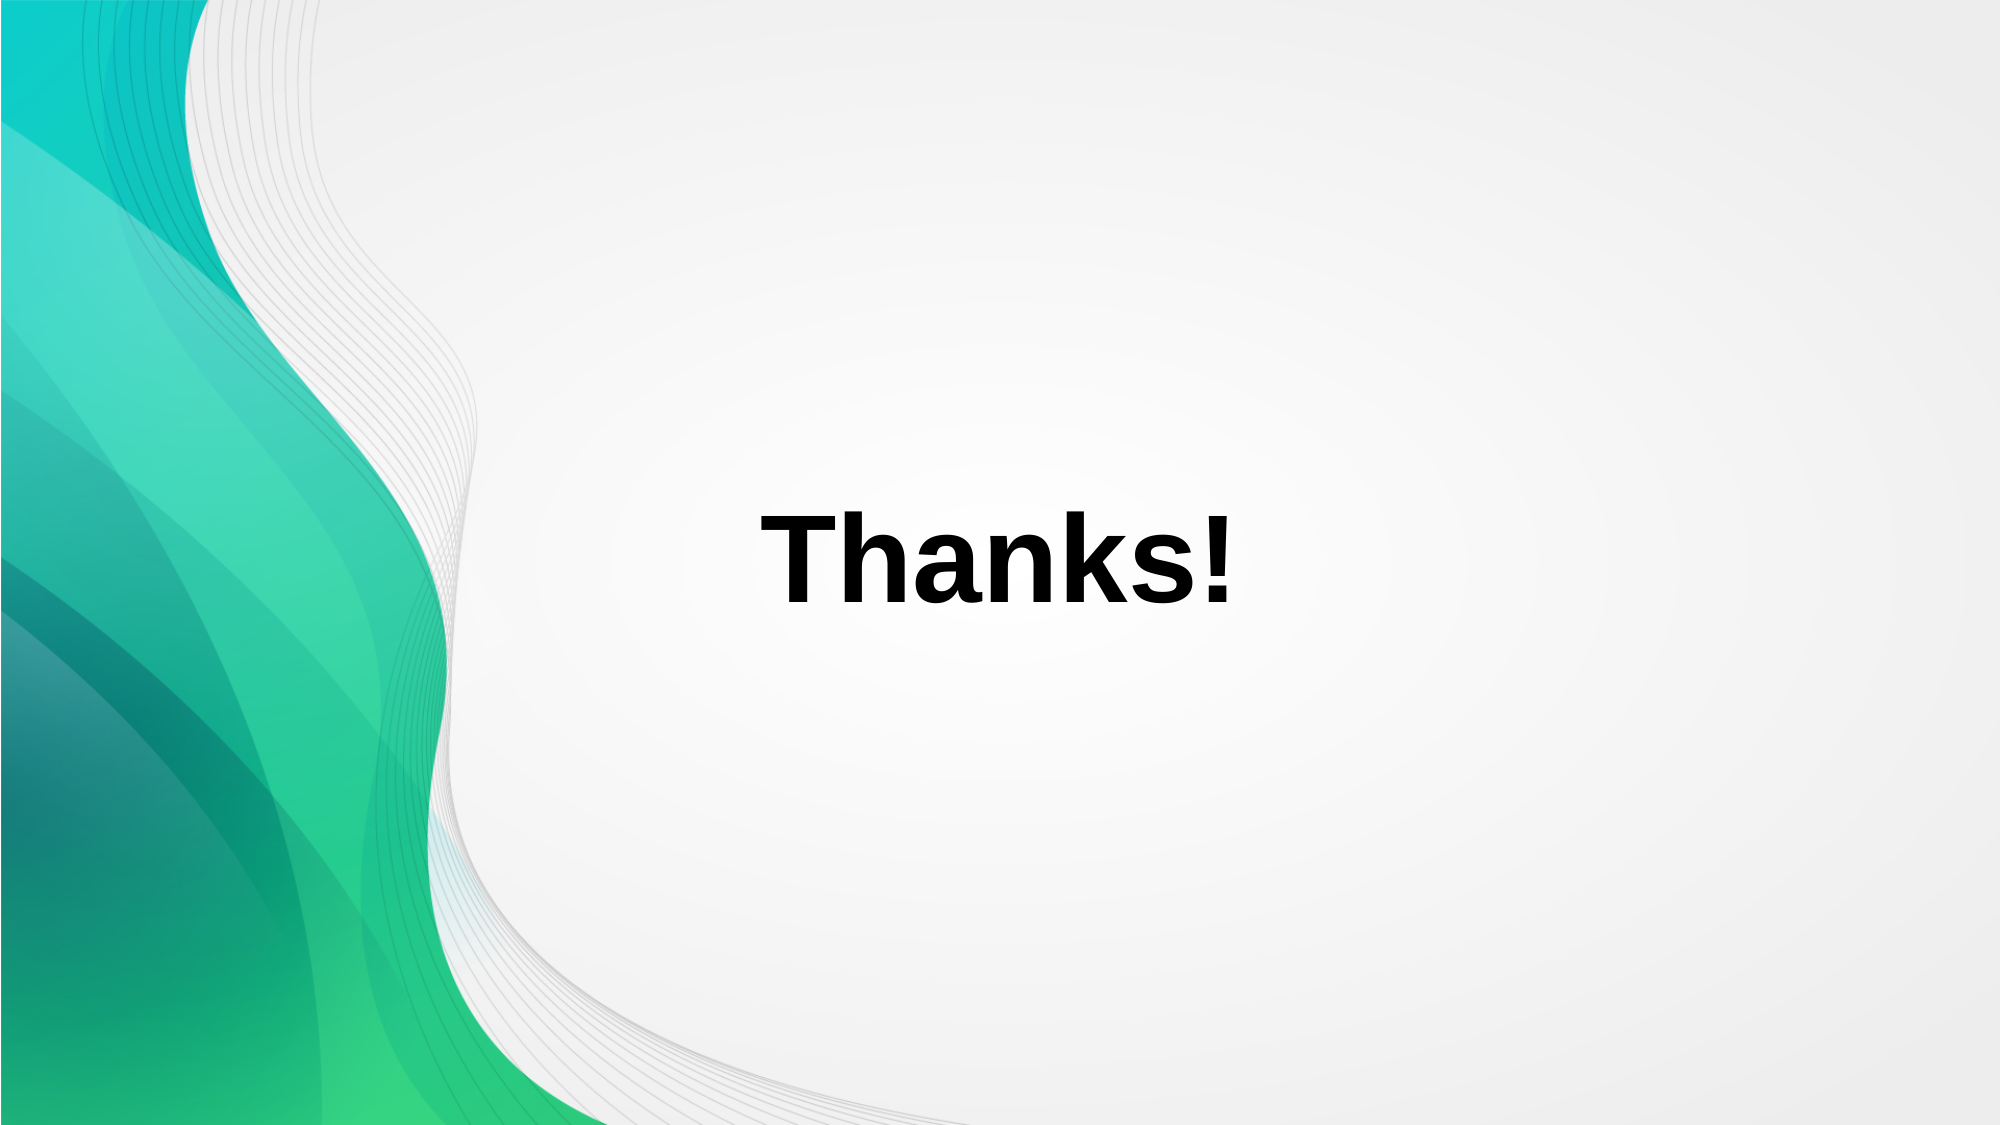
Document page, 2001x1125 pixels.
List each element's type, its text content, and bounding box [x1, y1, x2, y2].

title Thanks! [408, 410, 1592, 715]
picture [0, 0, 2000, 1125]
